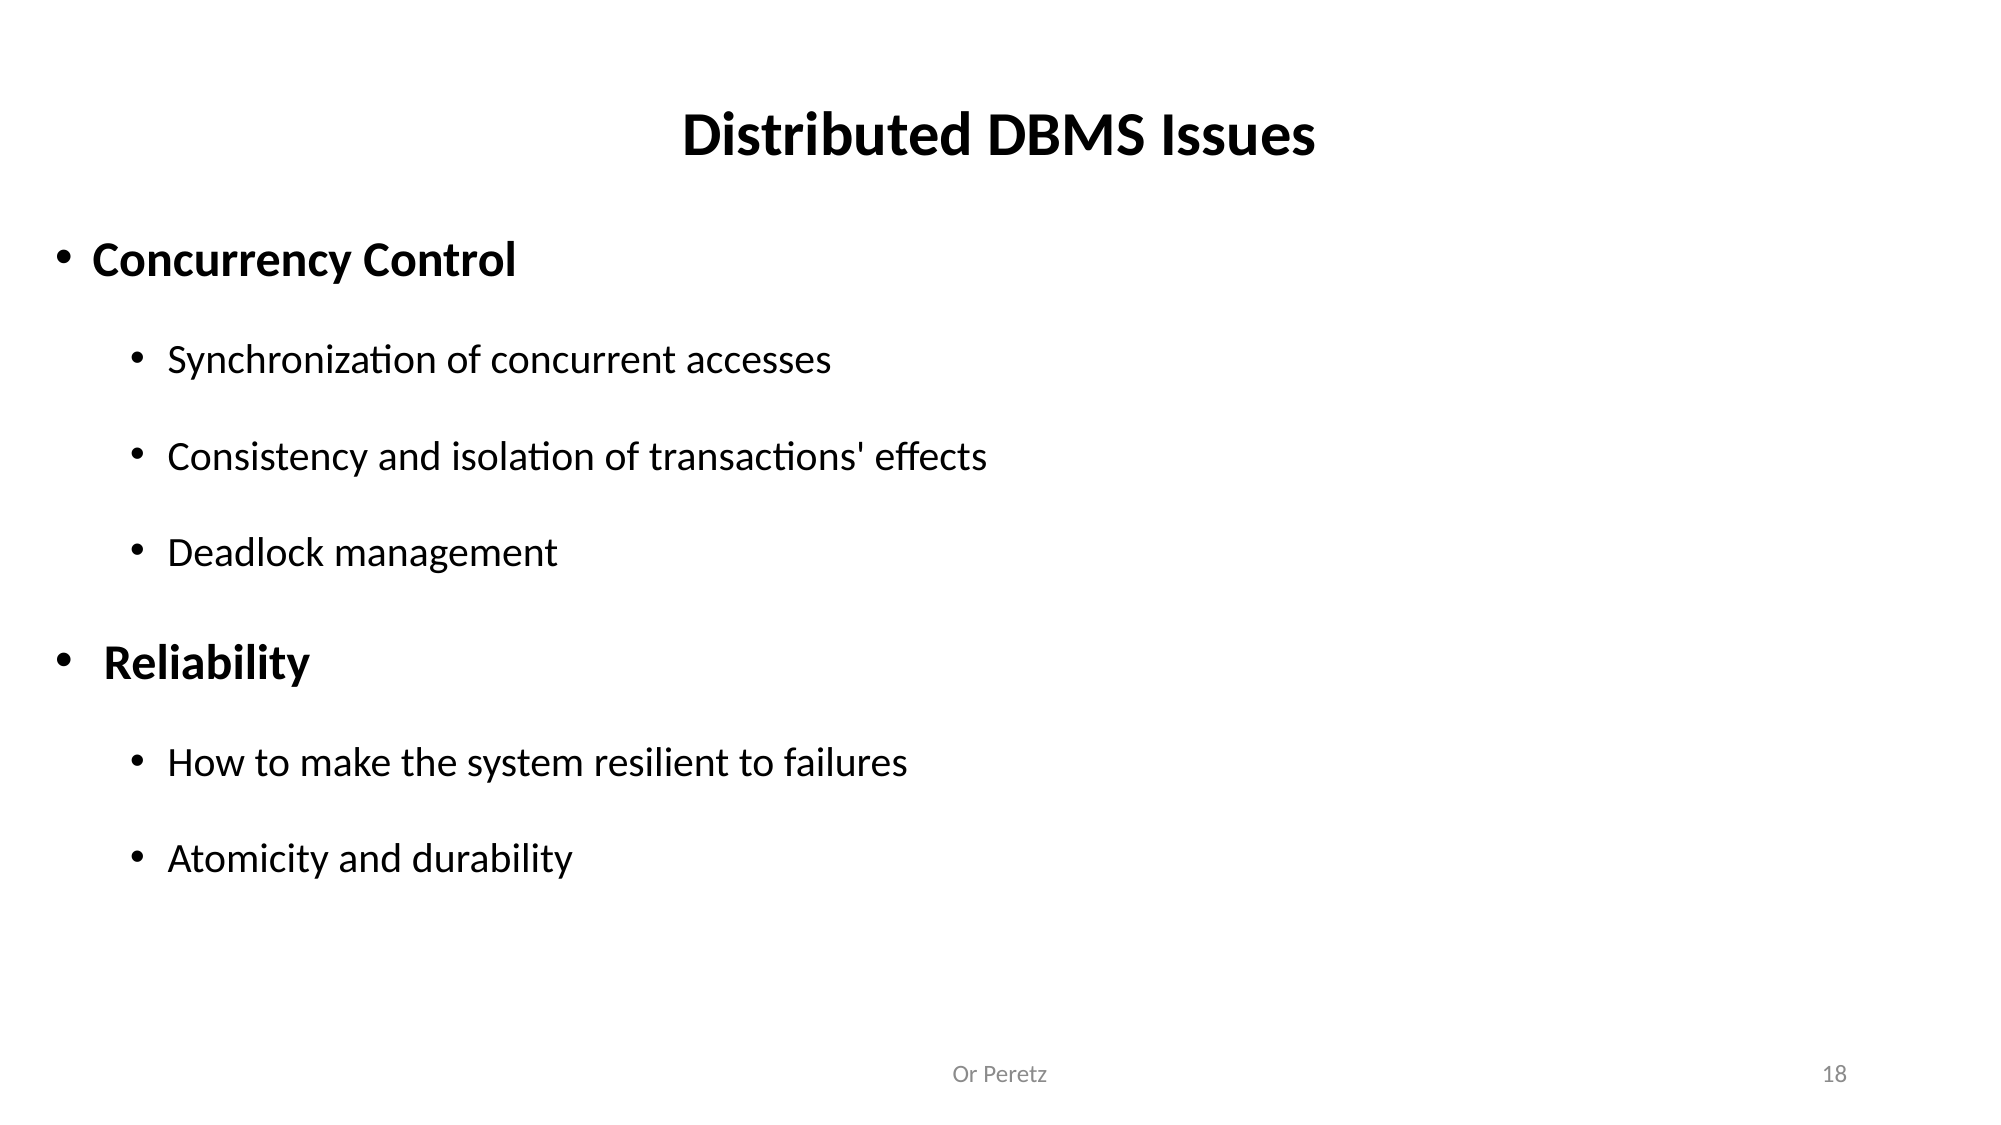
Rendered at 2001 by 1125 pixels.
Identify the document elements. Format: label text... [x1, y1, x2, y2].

list Concurrency Control Synchronization of concurrent accesses Consistency and isolation of transactions' effects Deadlock management Reliability How to make the system resilient to failures Atomicity and durability [40, 188, 1863, 1014]
title Distributed DBMS Issues [137, 3, 1863, 188]
slide_number 18 [1412, 1042, 1863, 1103]
footer Or Peretz [662, 1042, 1338, 1103]
